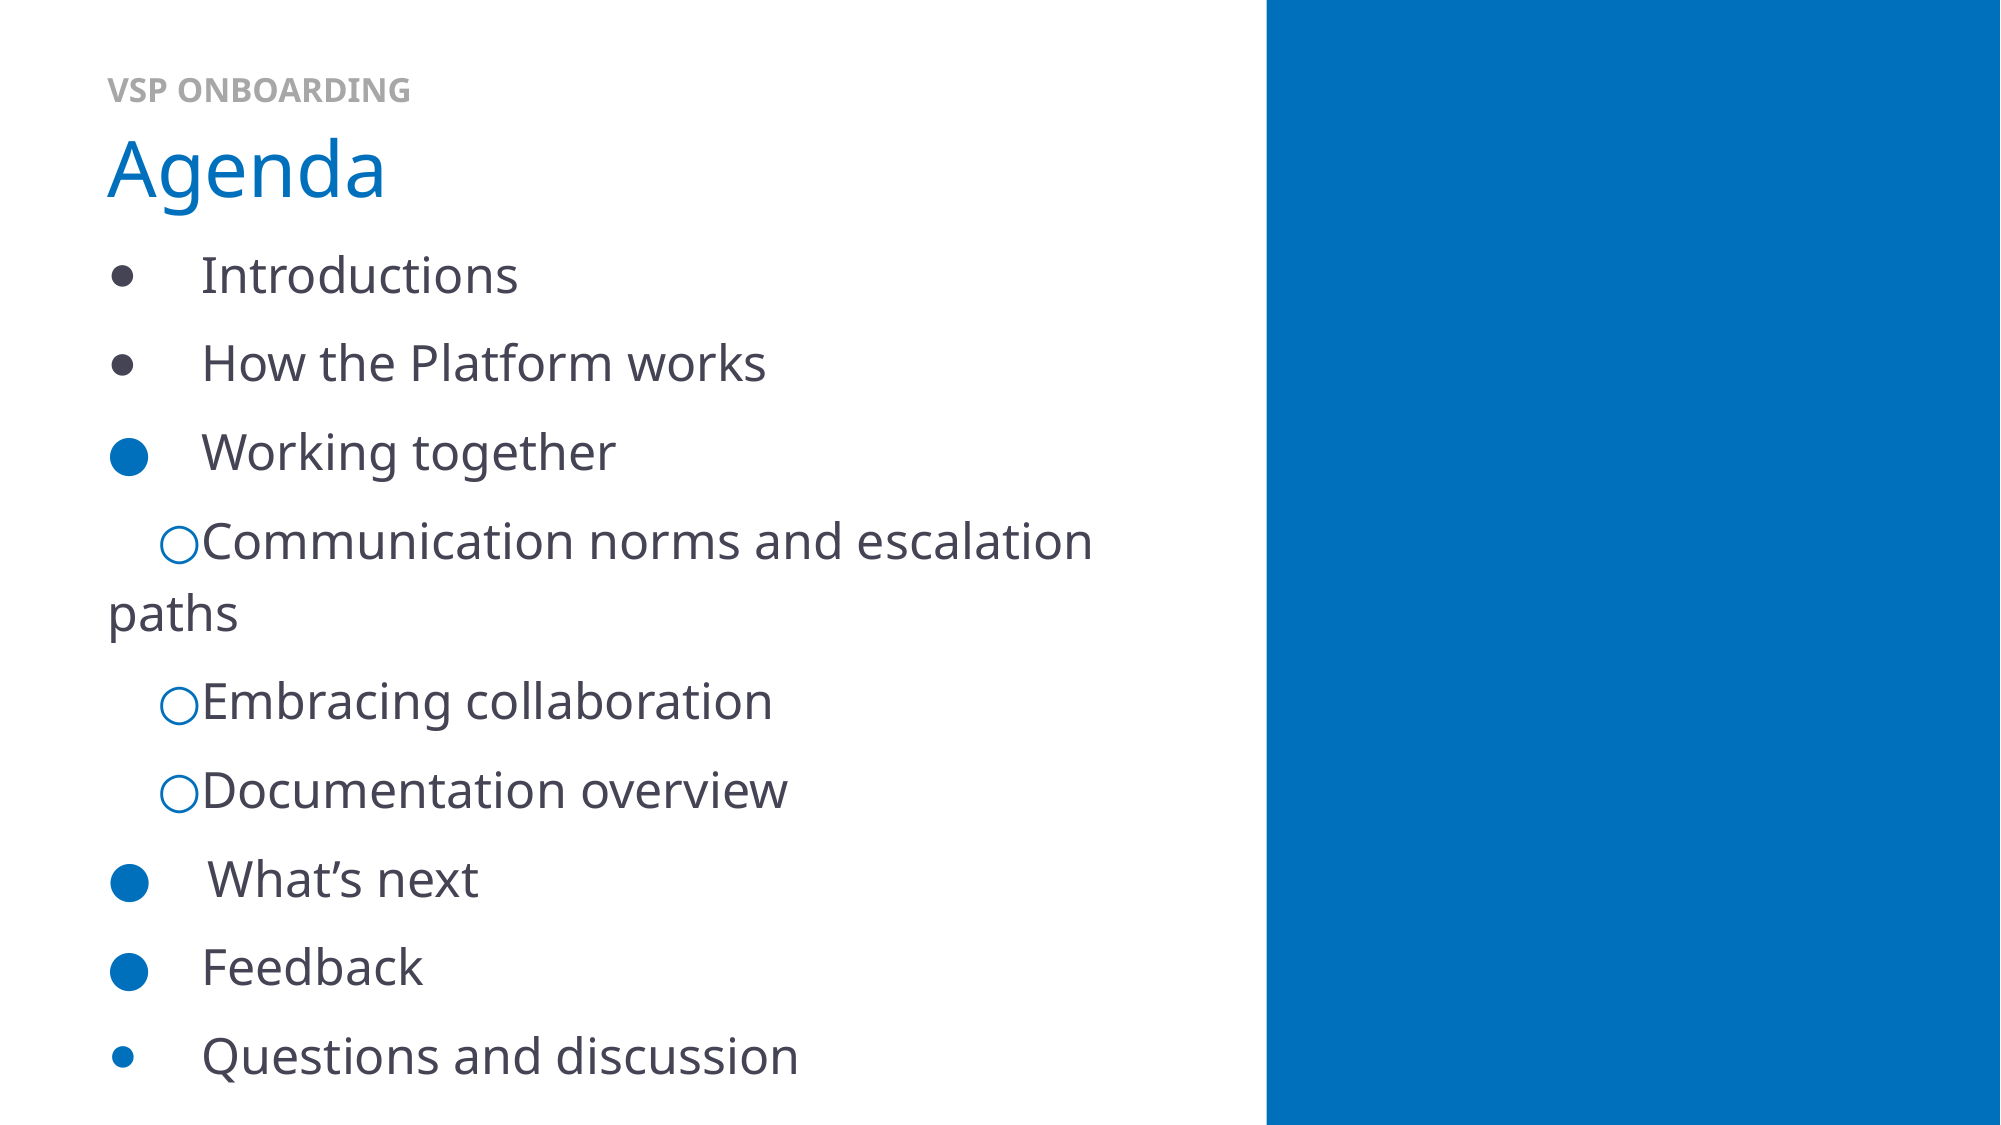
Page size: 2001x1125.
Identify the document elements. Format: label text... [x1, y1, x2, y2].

title Agenda [99, 113, 1193, 223]
list VSP ONBOARDING [99, 54, 1193, 113]
list Introductions How the Platform works Working together Communication norms and escalation paths Embracing collaboration Documentation overview What’s next Feedback Questions and discussion [99, 223, 1244, 1095]
